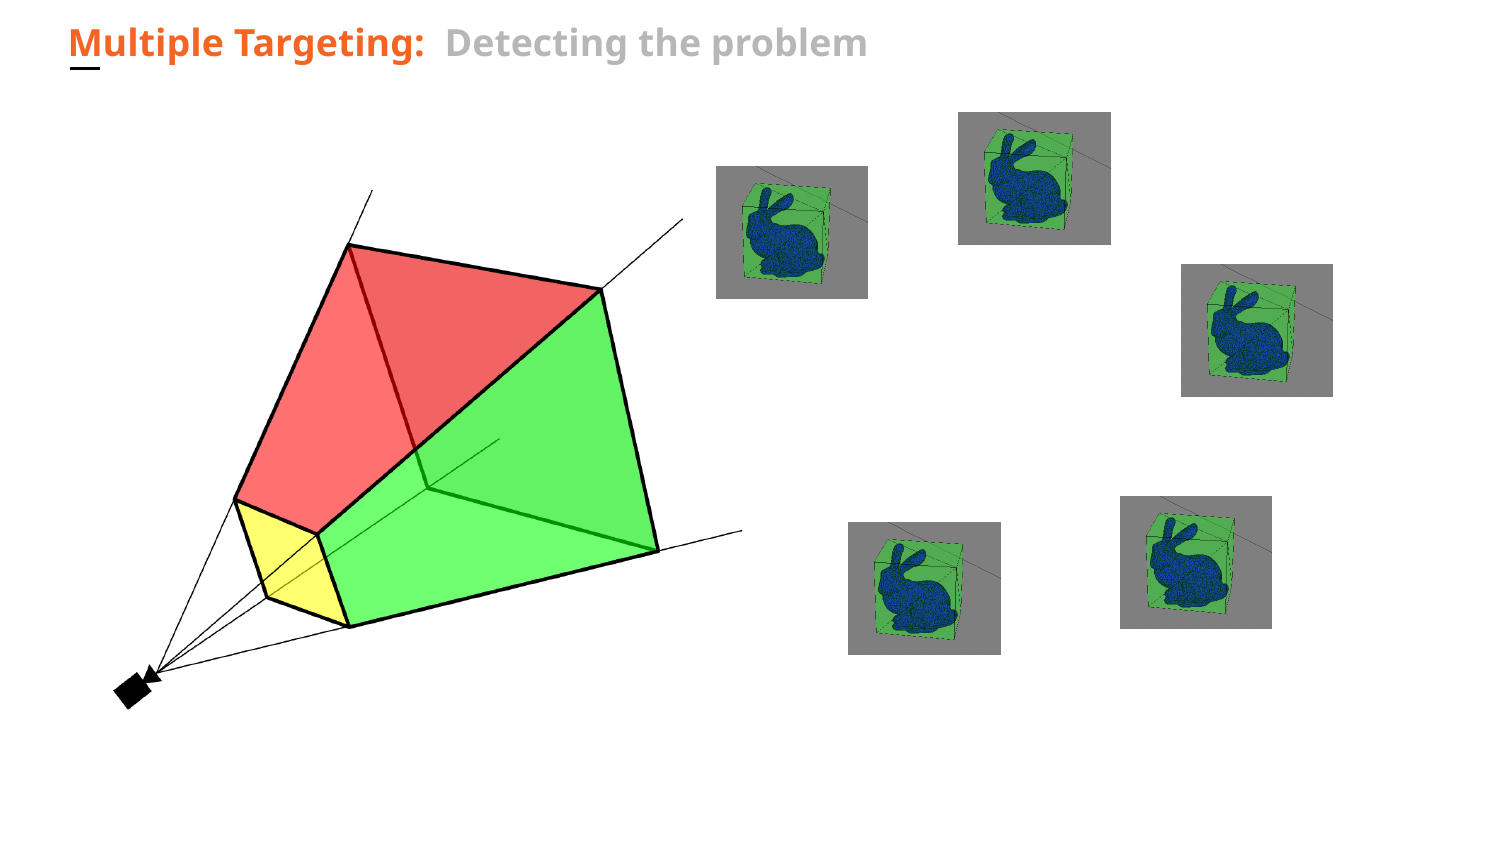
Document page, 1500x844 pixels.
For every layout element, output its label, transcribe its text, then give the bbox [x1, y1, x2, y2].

picture [1120, 496, 1272, 630]
picture [113, 166, 868, 710]
title Multiple Targeting: Detecting the problem [52, 0, 1500, 79]
picture [958, 111, 1111, 245]
picture [848, 521, 1001, 655]
picture [1181, 264, 1333, 397]
